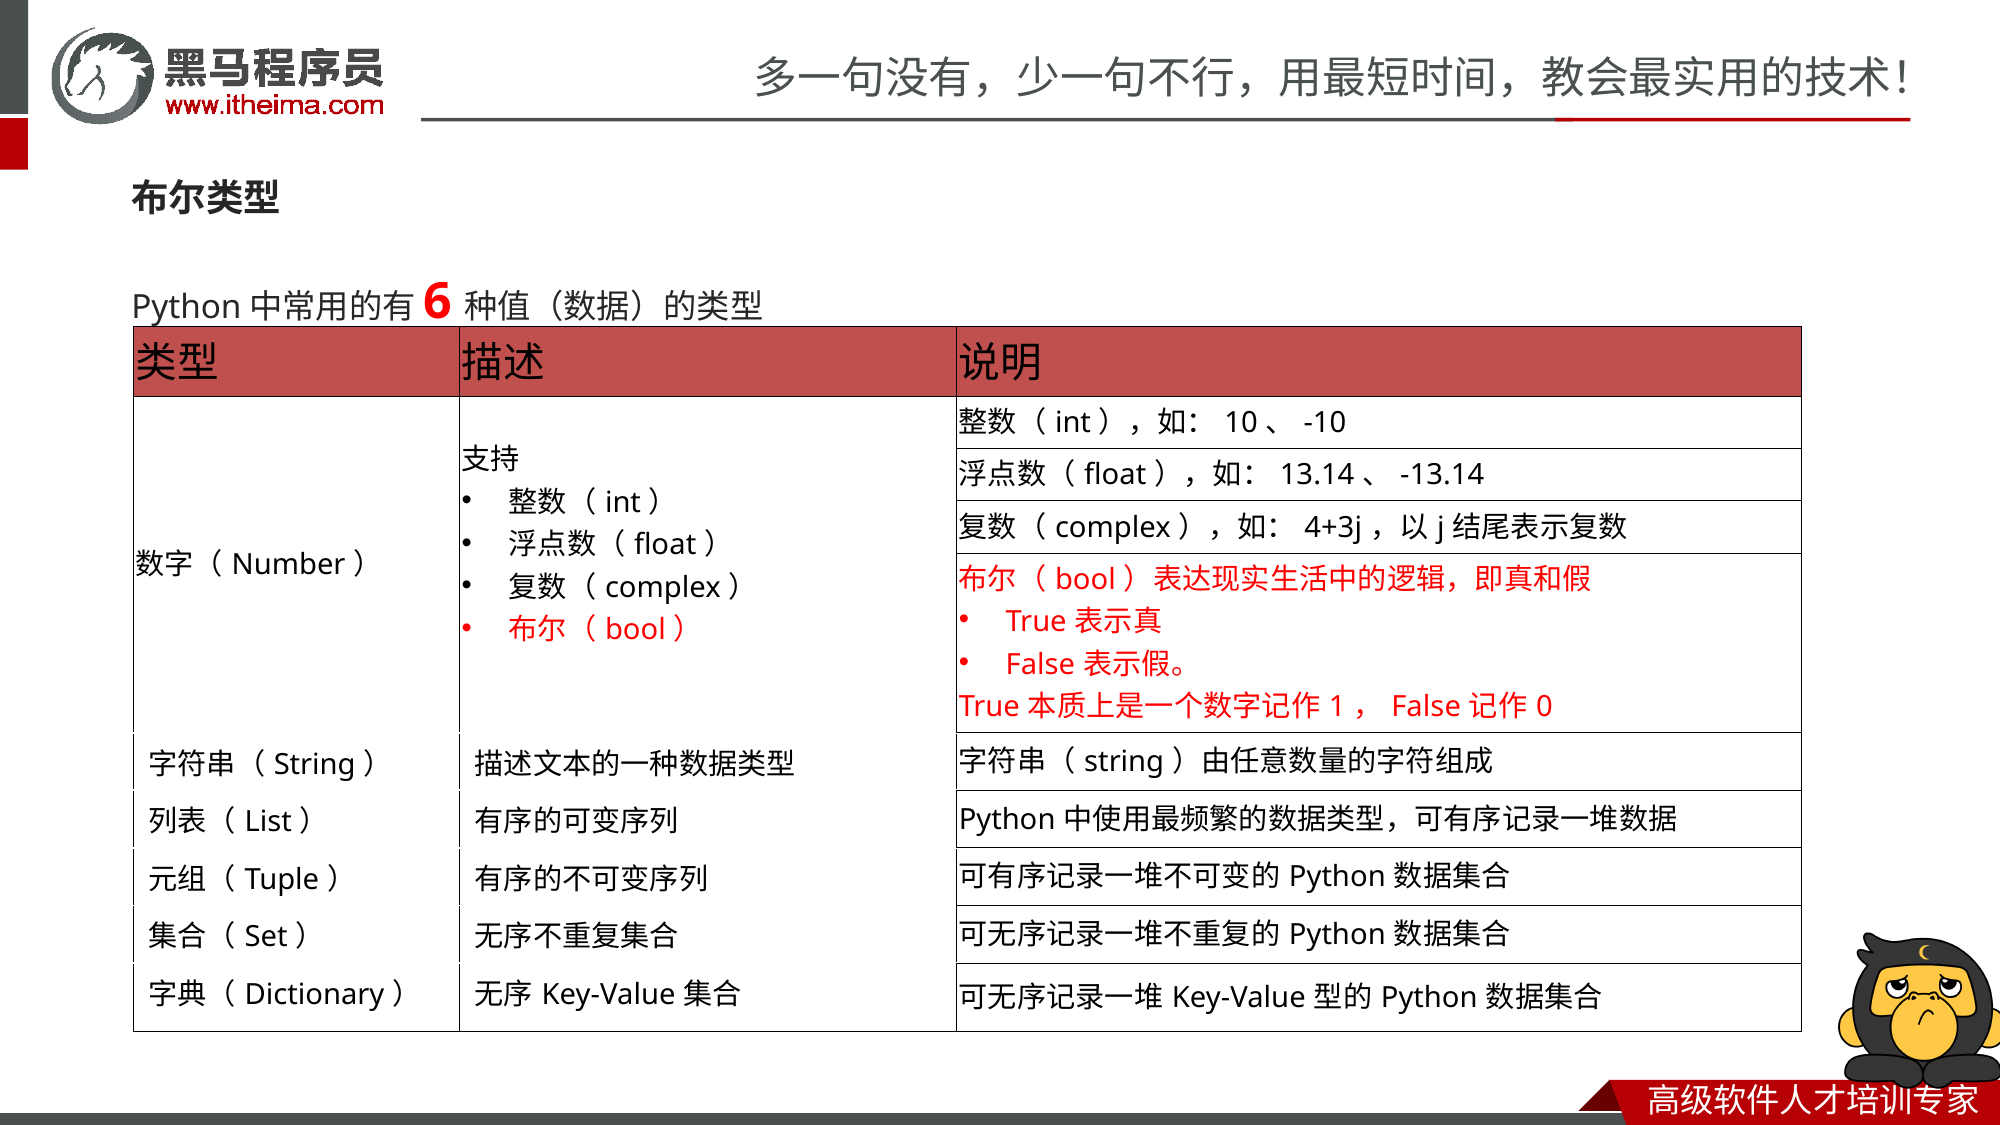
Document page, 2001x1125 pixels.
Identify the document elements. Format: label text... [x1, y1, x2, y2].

table_cell 可无序记录一堆不重复的Python数据集合 [957, 906, 1798, 963]
table_header 说明 [957, 327, 1801, 396]
table_cell 字符串（string）由任意数量的字符组成 [957, 733, 1801, 790]
table_cell 字符串（String） [134, 734, 459, 789]
table_cell 复数（complex），如：4+3j，以j结尾表示复数 [957, 501, 1801, 553]
table_cell 无序不重复集合 [460, 906, 956, 962]
table_cell 元组（Tuple） [134, 849, 459, 905]
table_cell 布尔（bool）表达现实生活中的逻辑，即真和假 True表示真 False表示假。 True本质上是一个数字记作1，False记作0 [957, 554, 1801, 732]
table_header 类型 [134, 327, 459, 396]
text_box Python中常用的有6种值（数据）的类型 [116, 231, 1872, 924]
list 布尔类型 [116, 154, 1872, 231]
table_cell 列表（List） [134, 791, 459, 847]
table_cell 集合（Set） [134, 906, 459, 962]
table_cell 可无序记录一堆Key-Value型的Python数据集合 [957, 964, 1798, 1031]
table_cell 无序Key-Value集合 [460, 964, 956, 1031]
table_cell 有序的可变序列 [460, 791, 956, 847]
table_cell 描述文本的一种数据类型 [460, 734, 956, 789]
table_cell 可有序记录一堆不可变的Python数据集合 [957, 848, 1801, 905]
table_cell 有序的不可变序列 [460, 849, 956, 905]
table_cell 字典（Dictionary） [134, 964, 459, 1031]
picture [50, 26, 384, 125]
table_cell 支持 整数（int） 浮点数（float） 复数（complex） 布尔（bool） [460, 397, 956, 732]
table_cell Python中使用最频繁的数据类型，可有序记录一堆数据 [957, 791, 1801, 847]
table_cell 数字（Number） [134, 397, 459, 732]
table_cell 整数（int），如：10、-10 [957, 397, 1801, 448]
picture [1803, 885, 2000, 1118]
table_cell 浮点数（float），如：13.14、-13.14 [957, 449, 1801, 500]
table_header 描述 [460, 327, 956, 396]
